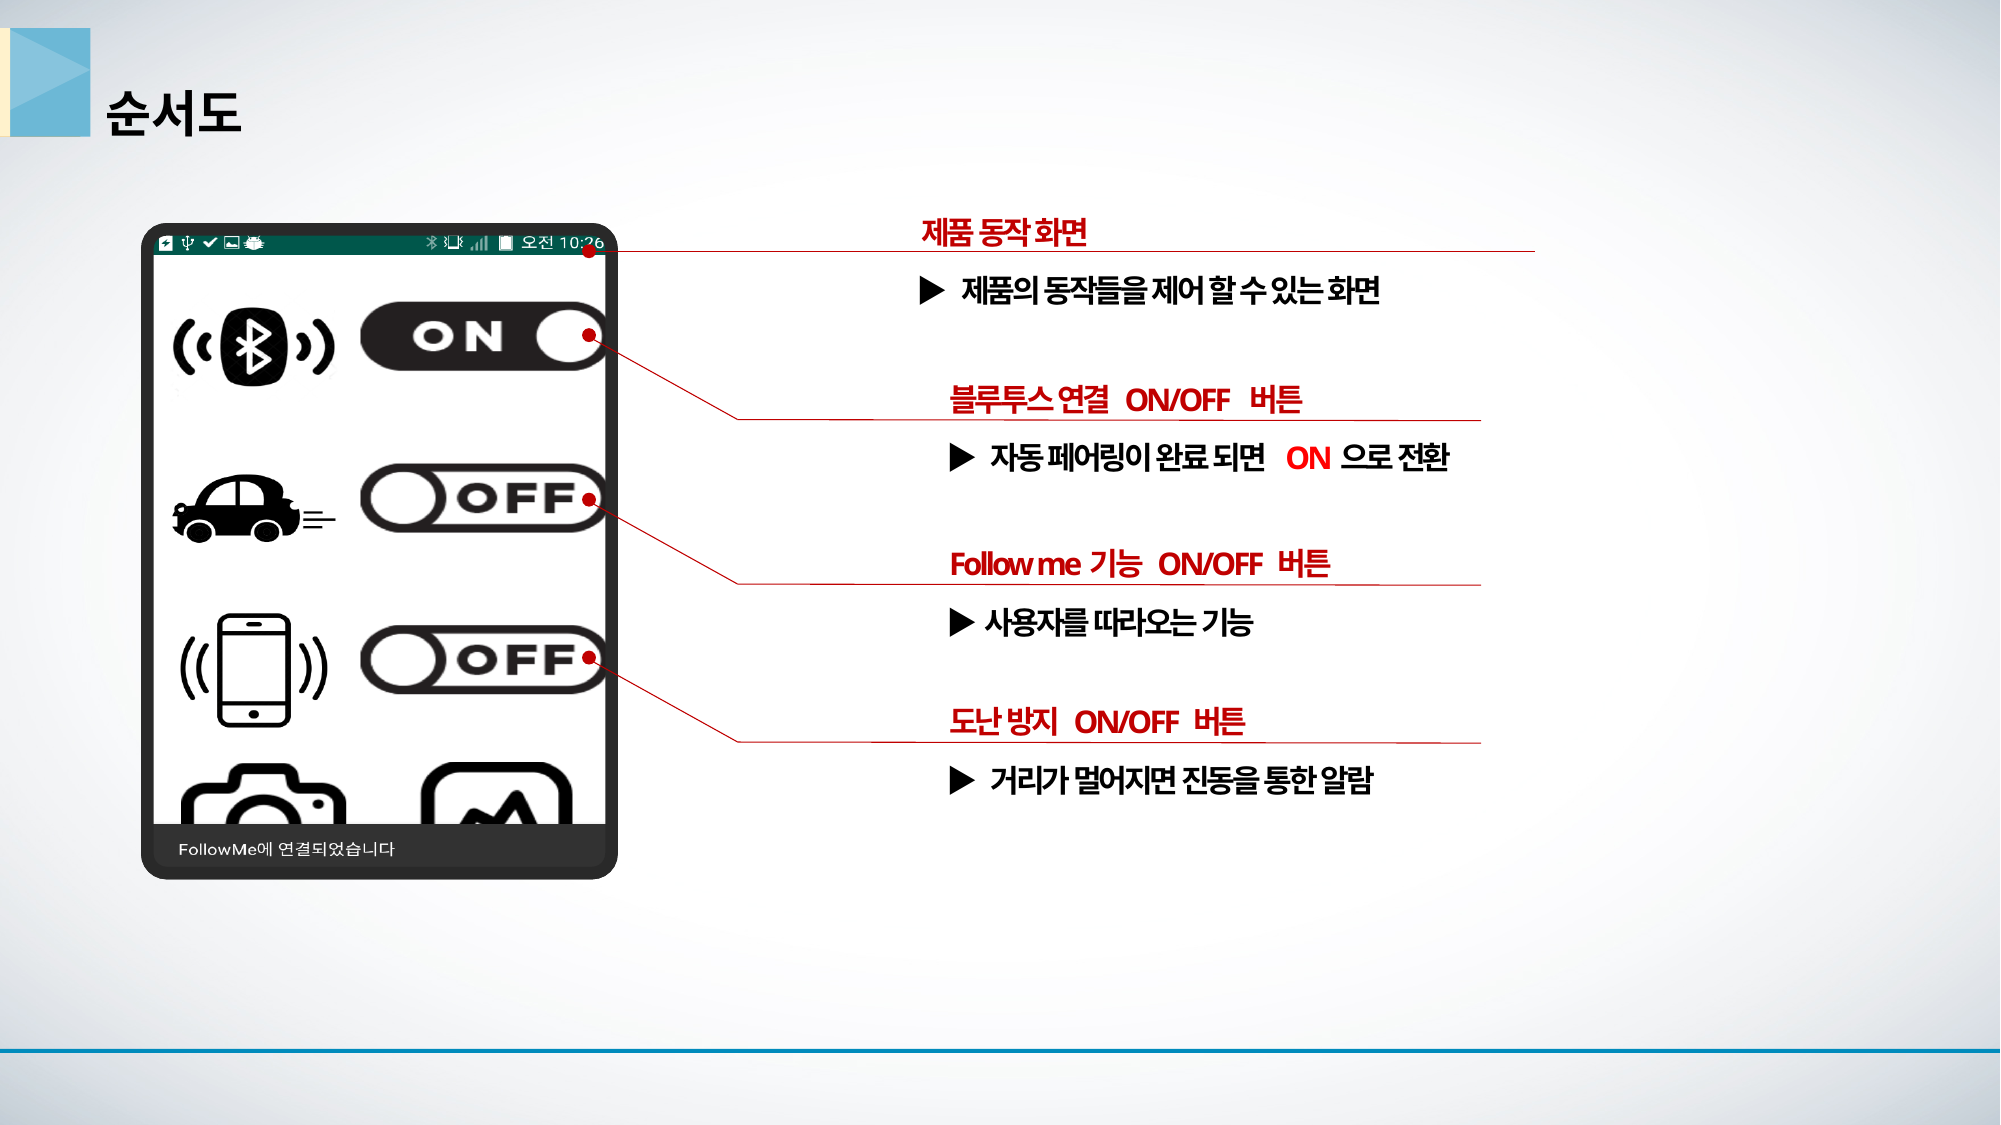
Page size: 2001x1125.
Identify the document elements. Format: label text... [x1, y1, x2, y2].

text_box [583, 187, 1822, 312]
text_box [0, 1048, 2000, 1054]
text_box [0, 28, 265, 151]
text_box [583, 493, 1906, 644]
text_box 2 [30, 151, 99, 157]
picture [0, 1054, 2000, 1125]
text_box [583, 651, 1906, 802]
picture [0, 0, 2000, 1048]
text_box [583, 329, 1906, 480]
